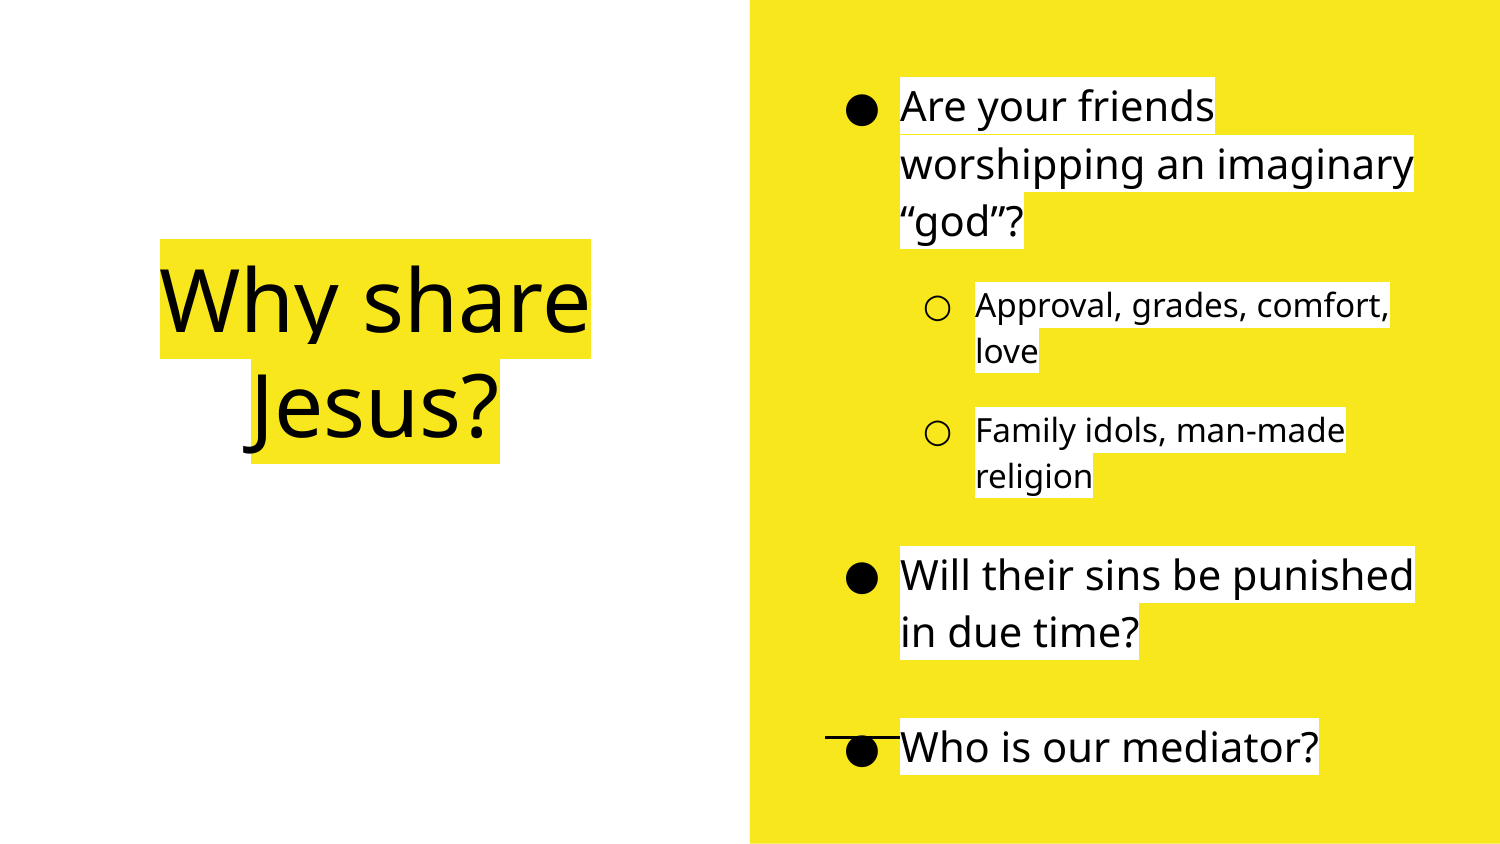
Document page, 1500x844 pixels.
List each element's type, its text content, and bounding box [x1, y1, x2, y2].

list Are your friends worshipping an imaginary “god”? Approval, grades, comfort, love Family idols, man-made religion Will their sins be punished in due time? Who is our mediator? [810, 118, 1440, 725]
title Why share Jesus? [43, 177, 708, 471]
